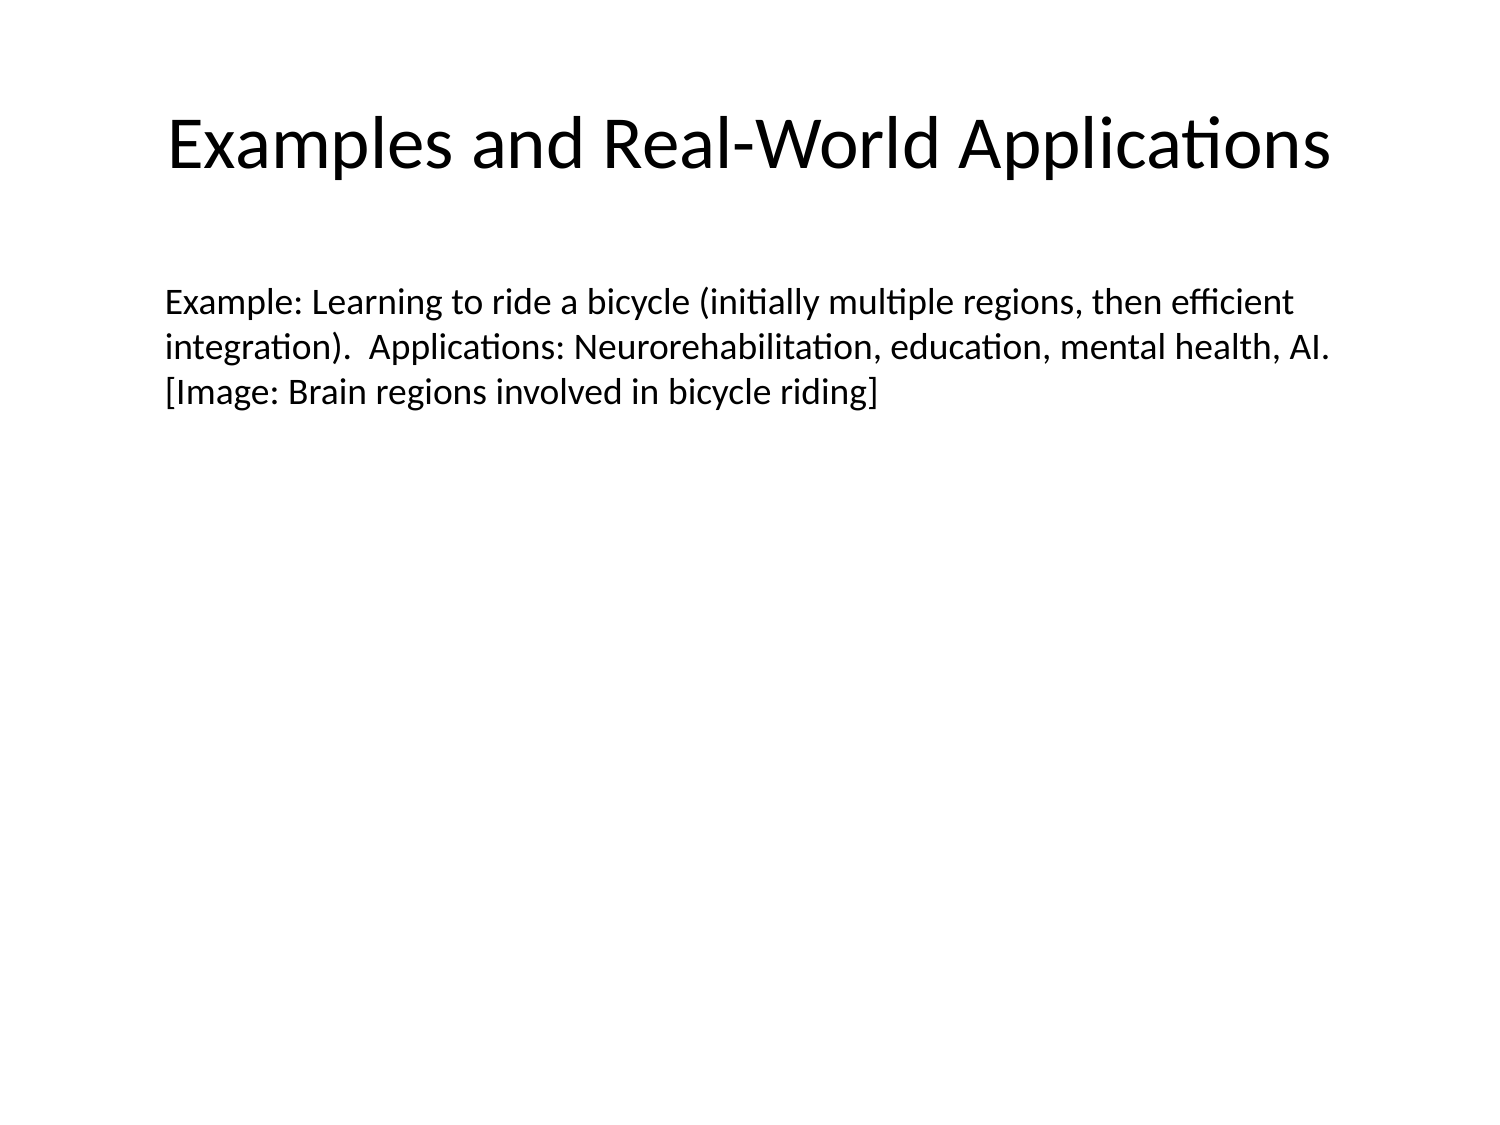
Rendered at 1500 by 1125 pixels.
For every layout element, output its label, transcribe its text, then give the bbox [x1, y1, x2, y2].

text_box Example: Learning to ride a bicycle (initially multiple regions, then efficient integration). Applications: Neurorehabilitation, education, mental health, AI. [Image: Brain regions involved in bicycle riding] [149, 224, 1350, 420]
title Examples and Real-World Applications [75, 45, 1425, 233]
